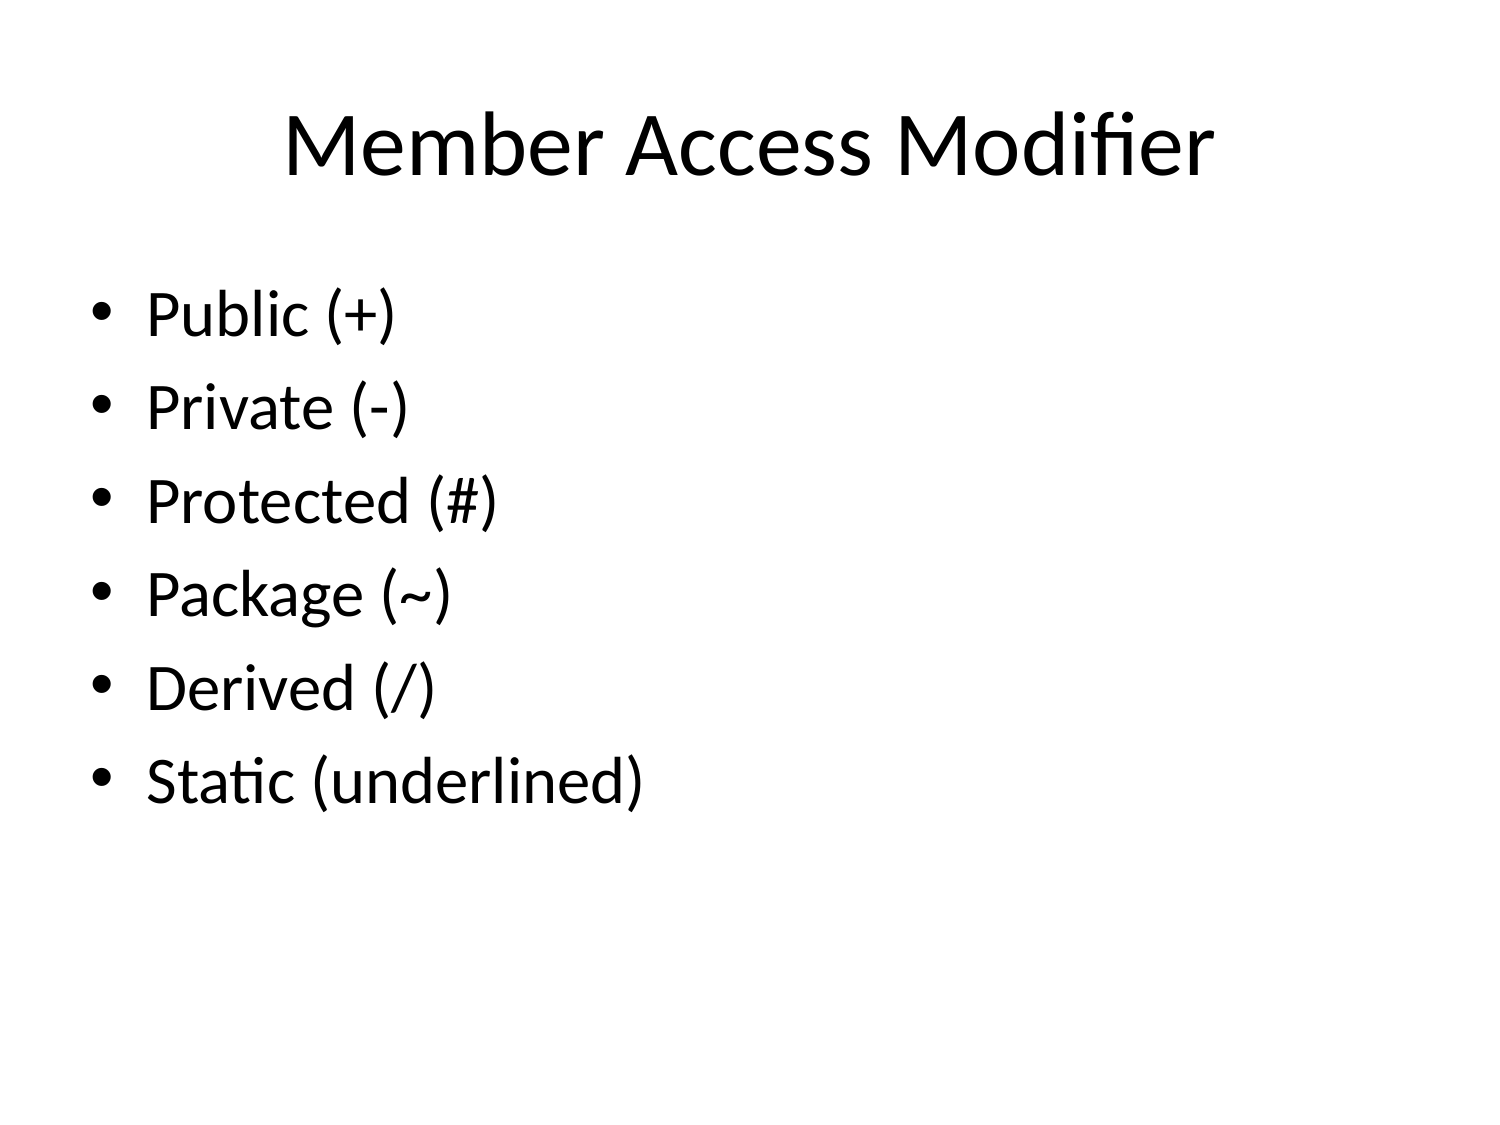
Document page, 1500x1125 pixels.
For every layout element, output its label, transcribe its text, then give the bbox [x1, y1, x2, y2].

list Public (+) Private (-) Protected (#) Package (~) Derived (/) Static (underlined) [75, 262, 1425, 1005]
title Member Access Modifier [75, 45, 1425, 233]
